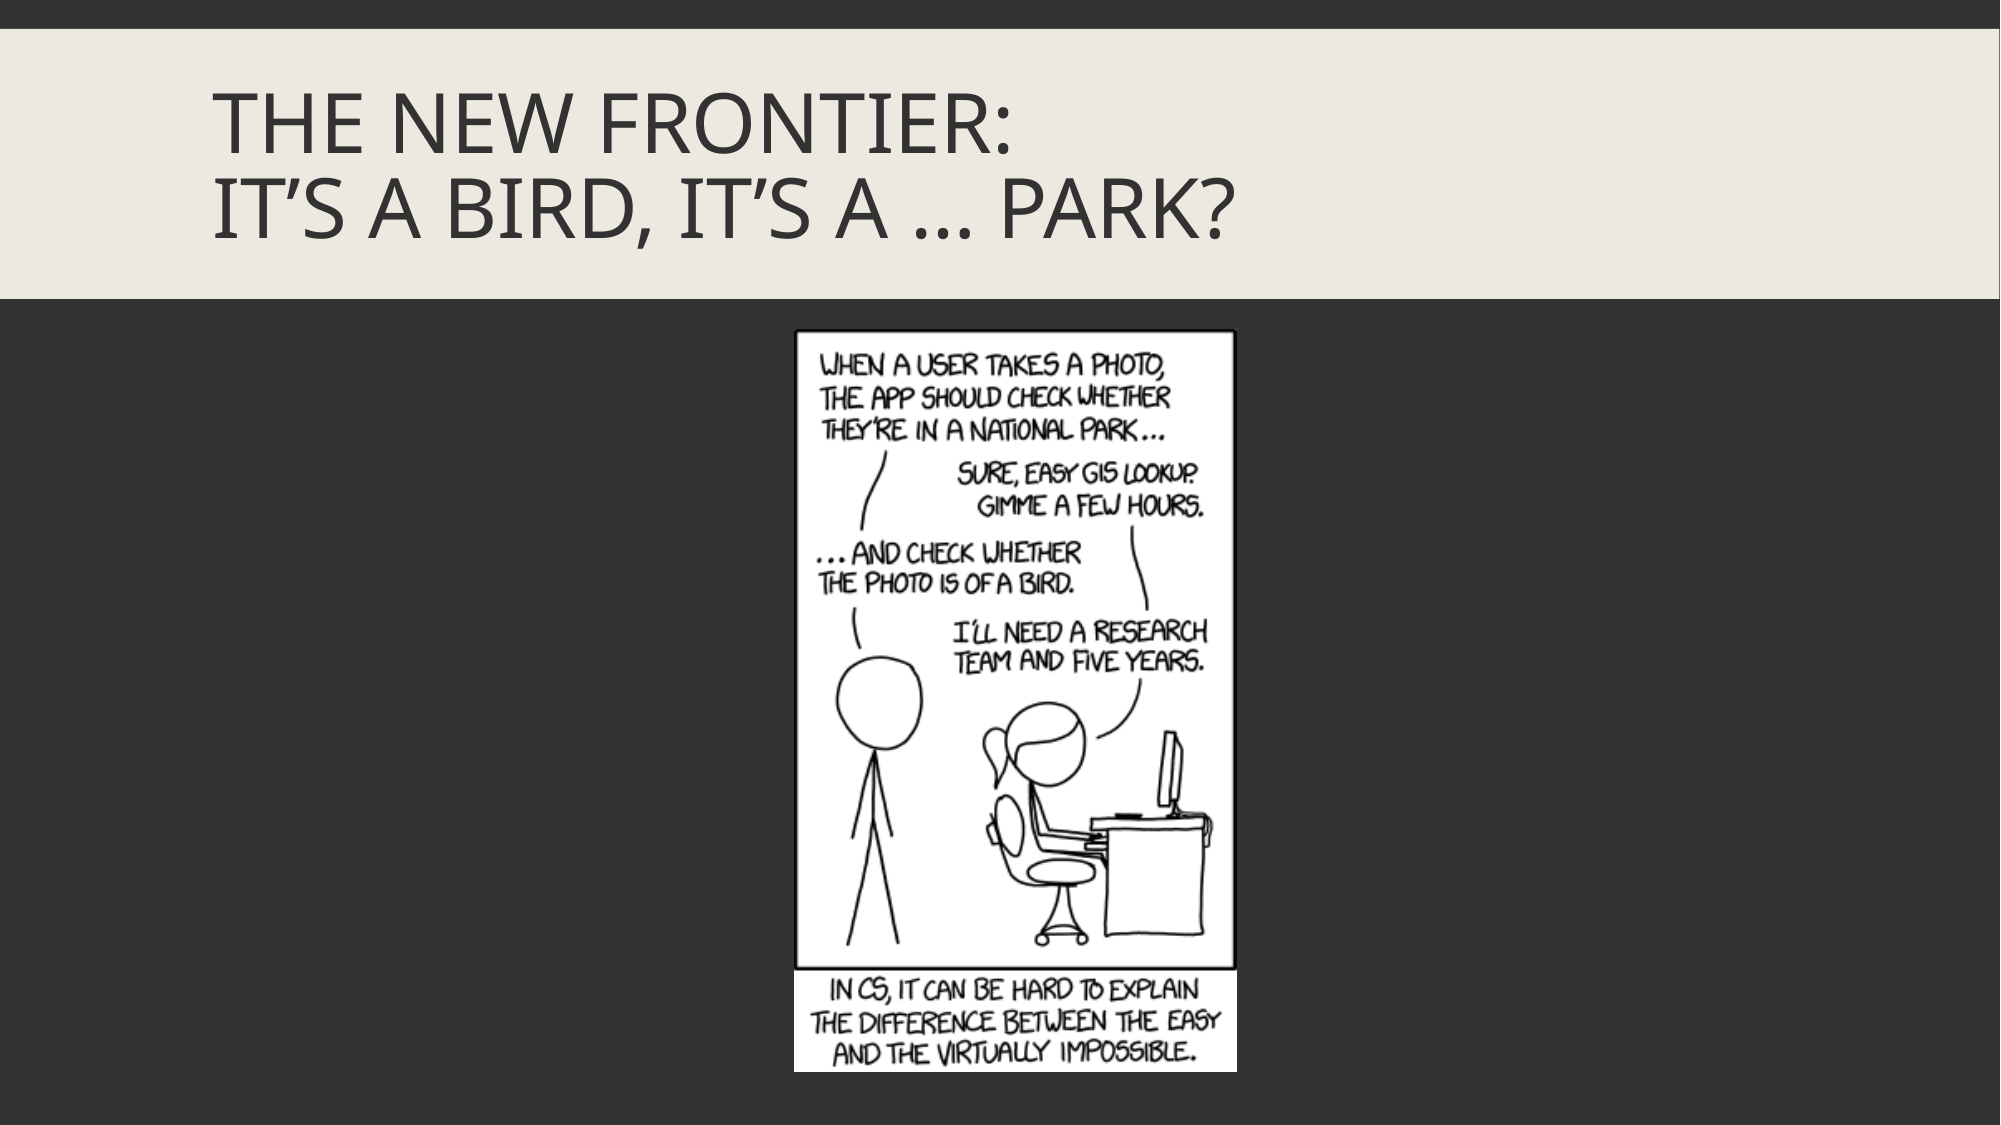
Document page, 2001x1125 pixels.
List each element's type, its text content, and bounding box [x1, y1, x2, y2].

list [793, 329, 1237, 1073]
title The New Frontier: It’s a bird, it’s a … Park? [197, 46, 1803, 295]
